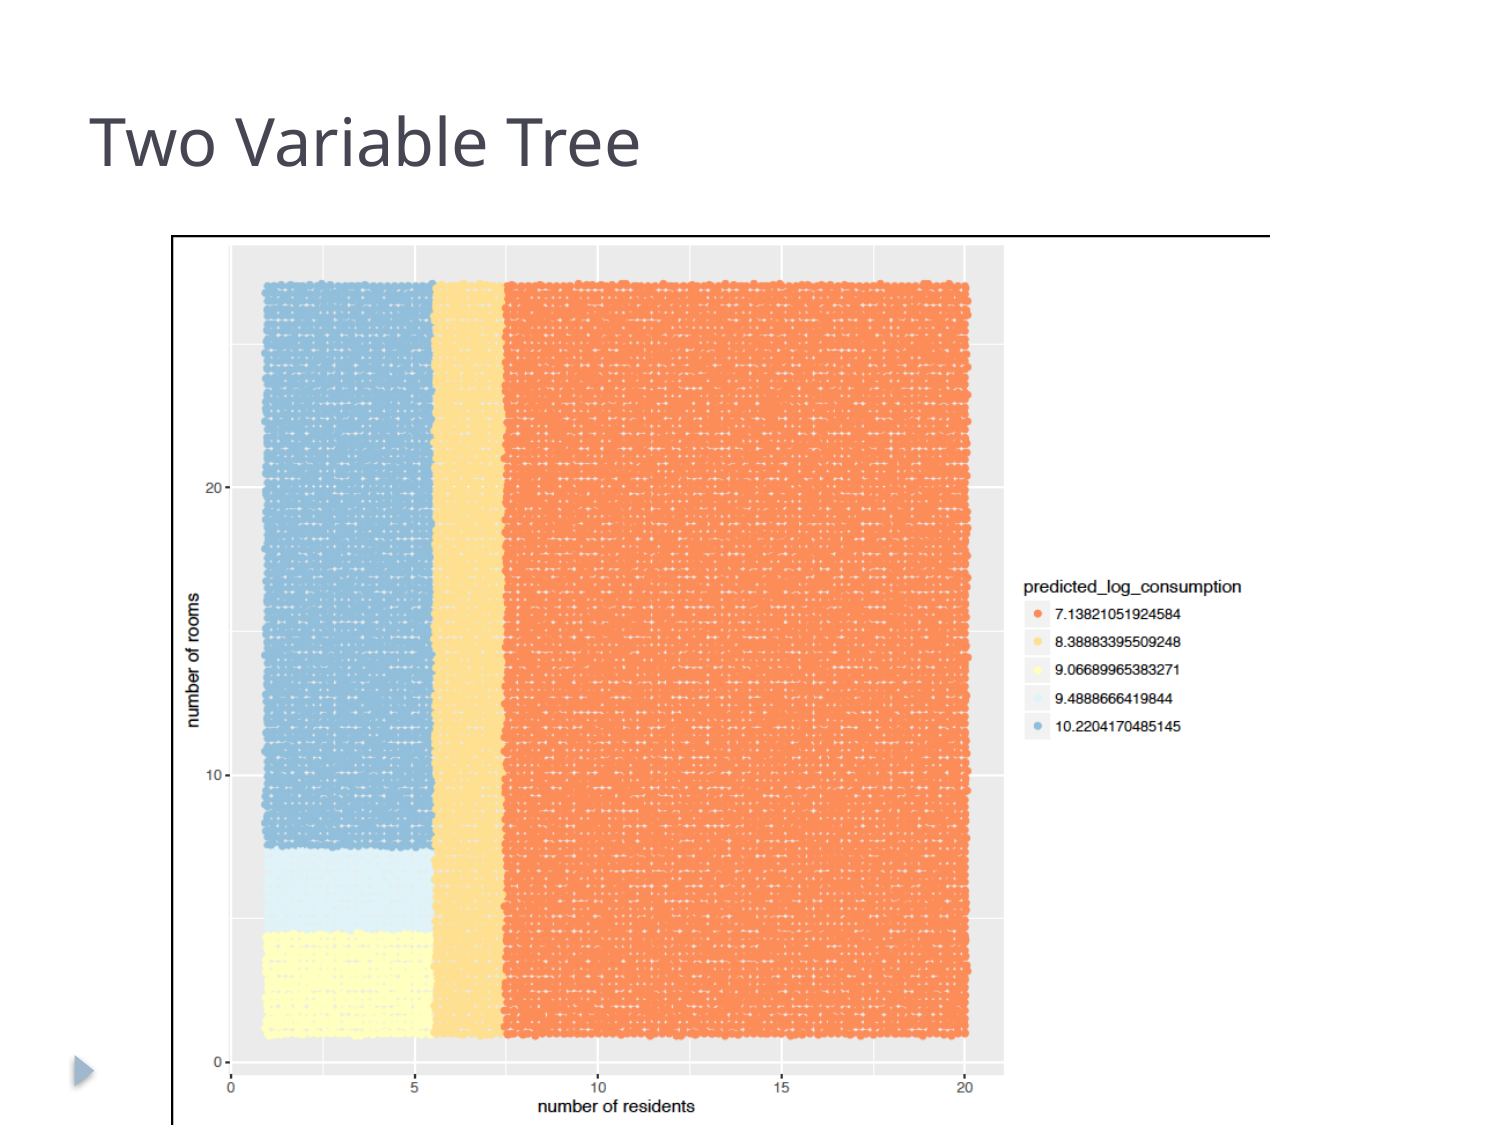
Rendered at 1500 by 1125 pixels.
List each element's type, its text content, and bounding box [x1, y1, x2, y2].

picture [170, 235, 1271, 1125]
title Two Variable Tree [75, 37, 1425, 188]
